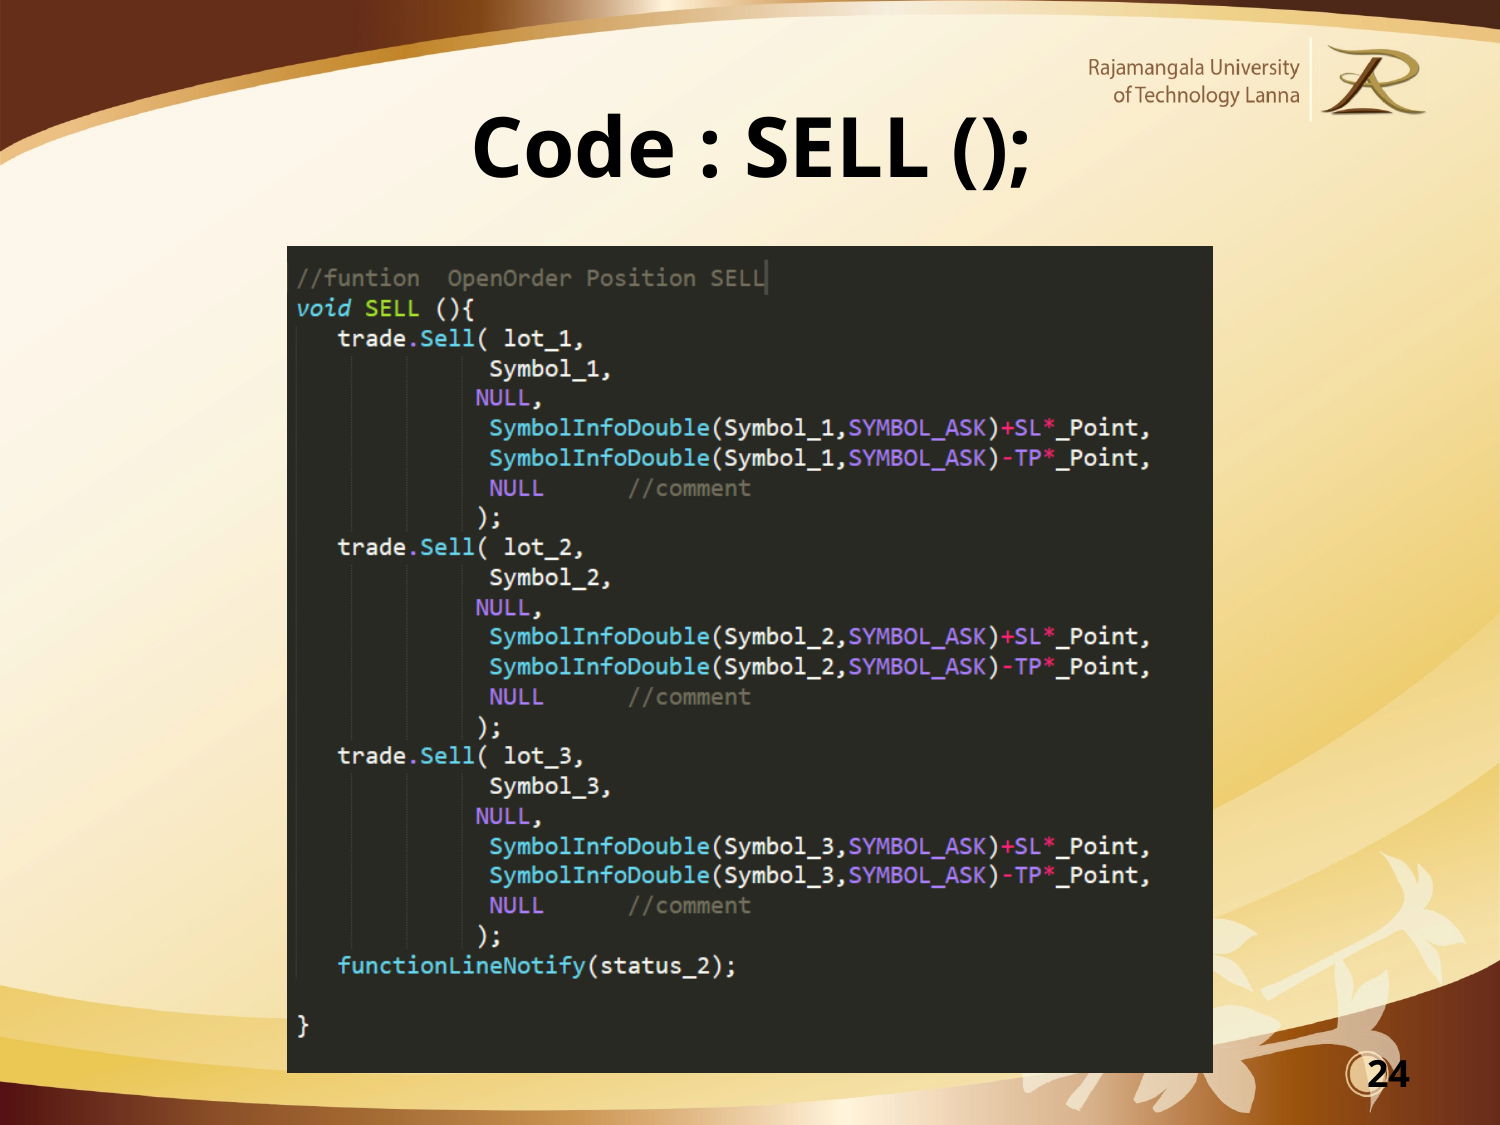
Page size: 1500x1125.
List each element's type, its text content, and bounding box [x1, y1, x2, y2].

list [287, 246, 1213, 1073]
slide_number 24 [1074, 1042, 1425, 1103]
picture [0, 0, 1500, 1125]
title Code : SELL (); [1, 50, 1500, 238]
